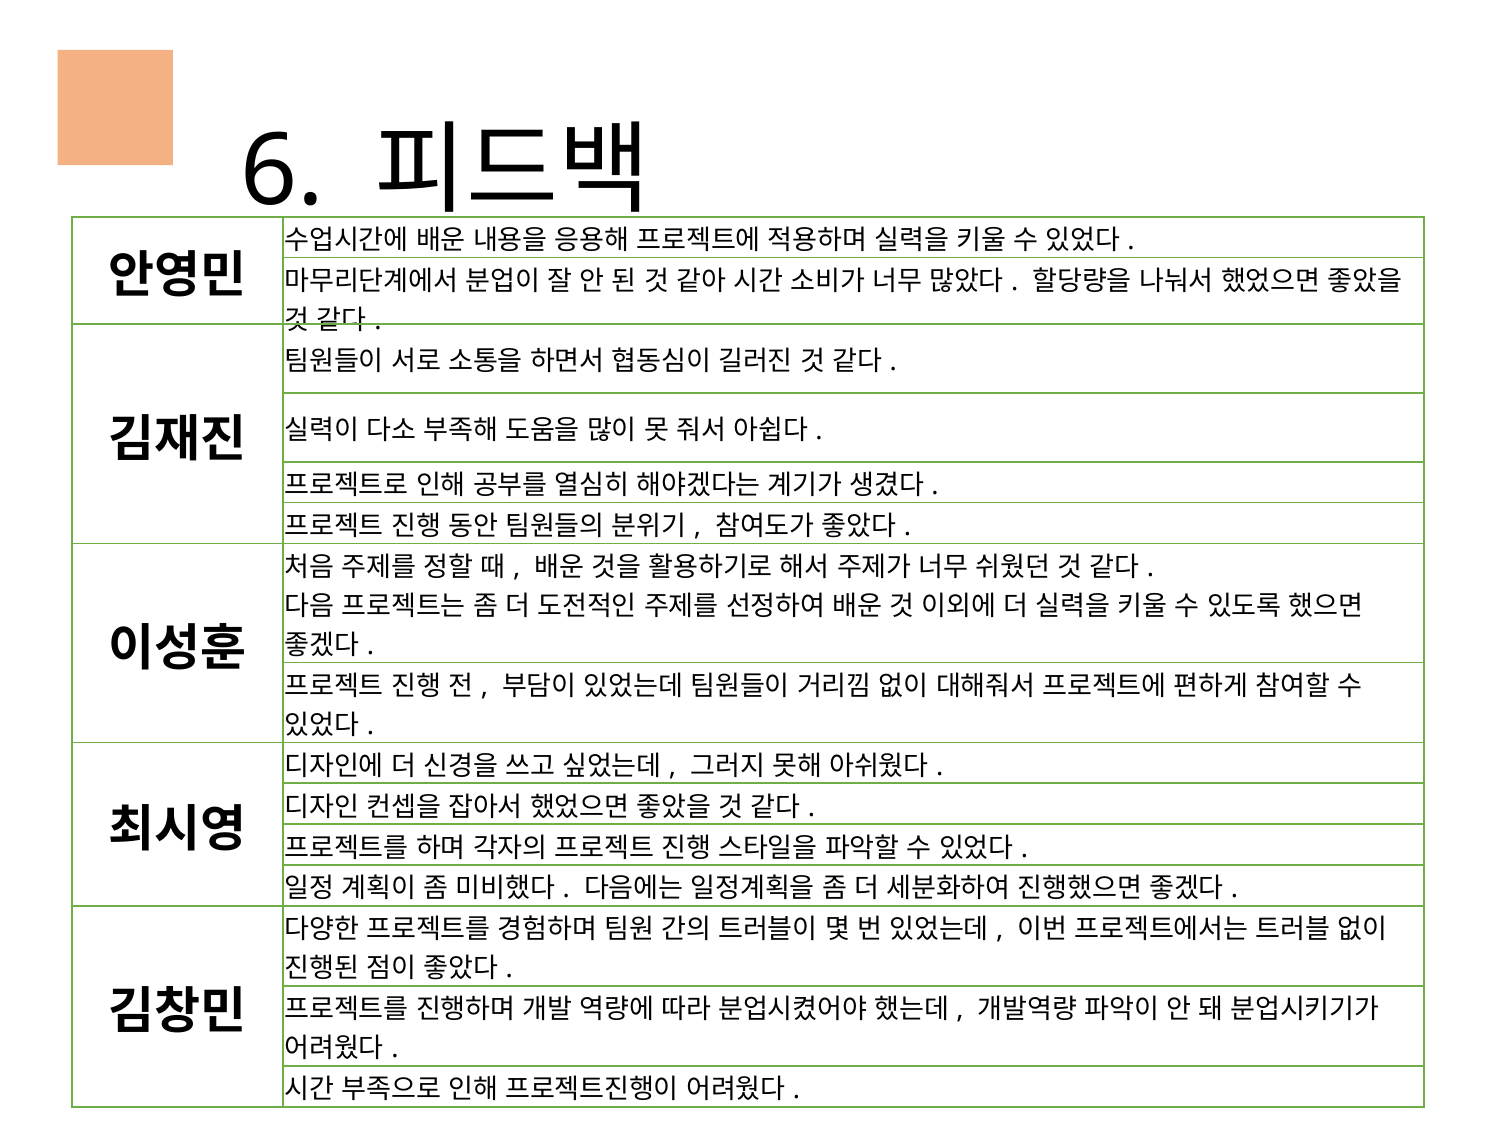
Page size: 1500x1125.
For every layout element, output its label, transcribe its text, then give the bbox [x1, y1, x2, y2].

table_cell 마무리단계에서 분업이 잘 안 된 것 같아 시간 소비가 너무 많았다. 할당량을 나눠서 했었으면 좋았을 것 같다. [284, 258, 1423, 323]
table_cell 이성훈 [73, 544, 282, 742]
table_cell 시간 부족으로 인해 프로젝트진행이 어려웠다. [284, 1067, 1423, 1106]
table_cell 최시영 [73, 743, 282, 905]
table_cell 프로젝트를 하며 각자의 프로젝트 진행 스타일을 파악할 수 있었다. [284, 825, 1423, 864]
table_cell 디자인에 더 신경을 쓰고 싶었는데, 그러지 못해 아쉬웠다. [284, 743, 1423, 782]
table_cell 실력이 다소 부족해 도움을 많이 못 줘서 아쉽다. [284, 394, 1423, 461]
table_cell 일정 계획이 좀 미비했다. 다음에는 일정계획을 좀 더 세분화하여 진행했으면 좋겠다. [284, 866, 1423, 905]
table_cell 김창민 [73, 907, 282, 1106]
text_box [57, 49, 174, 166]
table_cell 프로젝트 진행 전, 부담이 있었는데 팀원들이 거리낌 없이 대해줘서 프로젝트에 편하게 참여할 수 있었다. [284, 663, 1423, 742]
table_header 수업시간에 배운 내용을 응용해 프로젝트에 적용하며 실력을 키울 수 있었다. [284, 218, 1423, 257]
text_box 6. 피드백 [225, 97, 666, 216]
table_cell 프로젝트 진행 동안 팀원들의 분위기, 참여도가 좋았다. [284, 503, 1423, 543]
table_cell 다양한 프로젝트를 경험하며 팀원 간의 트러블이 몇 번 있었는데, 이번 프로젝트에서는 트러블 없이 진행된 점이 좋았다. [284, 907, 1423, 985]
table_cell 김재진 [73, 325, 282, 543]
table_cell 디자인 컨셉을 잡아서 했었으면 좋았을 것 같다. [284, 784, 1423, 823]
table_header 안영민 [73, 218, 282, 323]
table_cell 팀원들이 서로 소통을 하면서 협동심이 길러진 것 같다. [284, 325, 1423, 392]
table_cell 처음 주제를 정할 때, 배운 것을 활용하기로 해서 주제가 너무 쉬웠던 것 같다. 다음 프로젝트는 좀 더 도전적인 주제를 선정하여 배운 것 이외에 더 실력을 키울 수 있도록 했으면 좋겠다. [284, 544, 1423, 662]
table_cell 프로젝트로 인해 공부를 열심히 해야겠다는 계기가 생겼다. [284, 463, 1423, 502]
table_cell 프로젝트를 진행하며 개발 역량에 따라 분업시켰어야 했는데, 개발역량 파악이 안 돼 분업시키기가 어려웠다. [284, 987, 1423, 1065]
